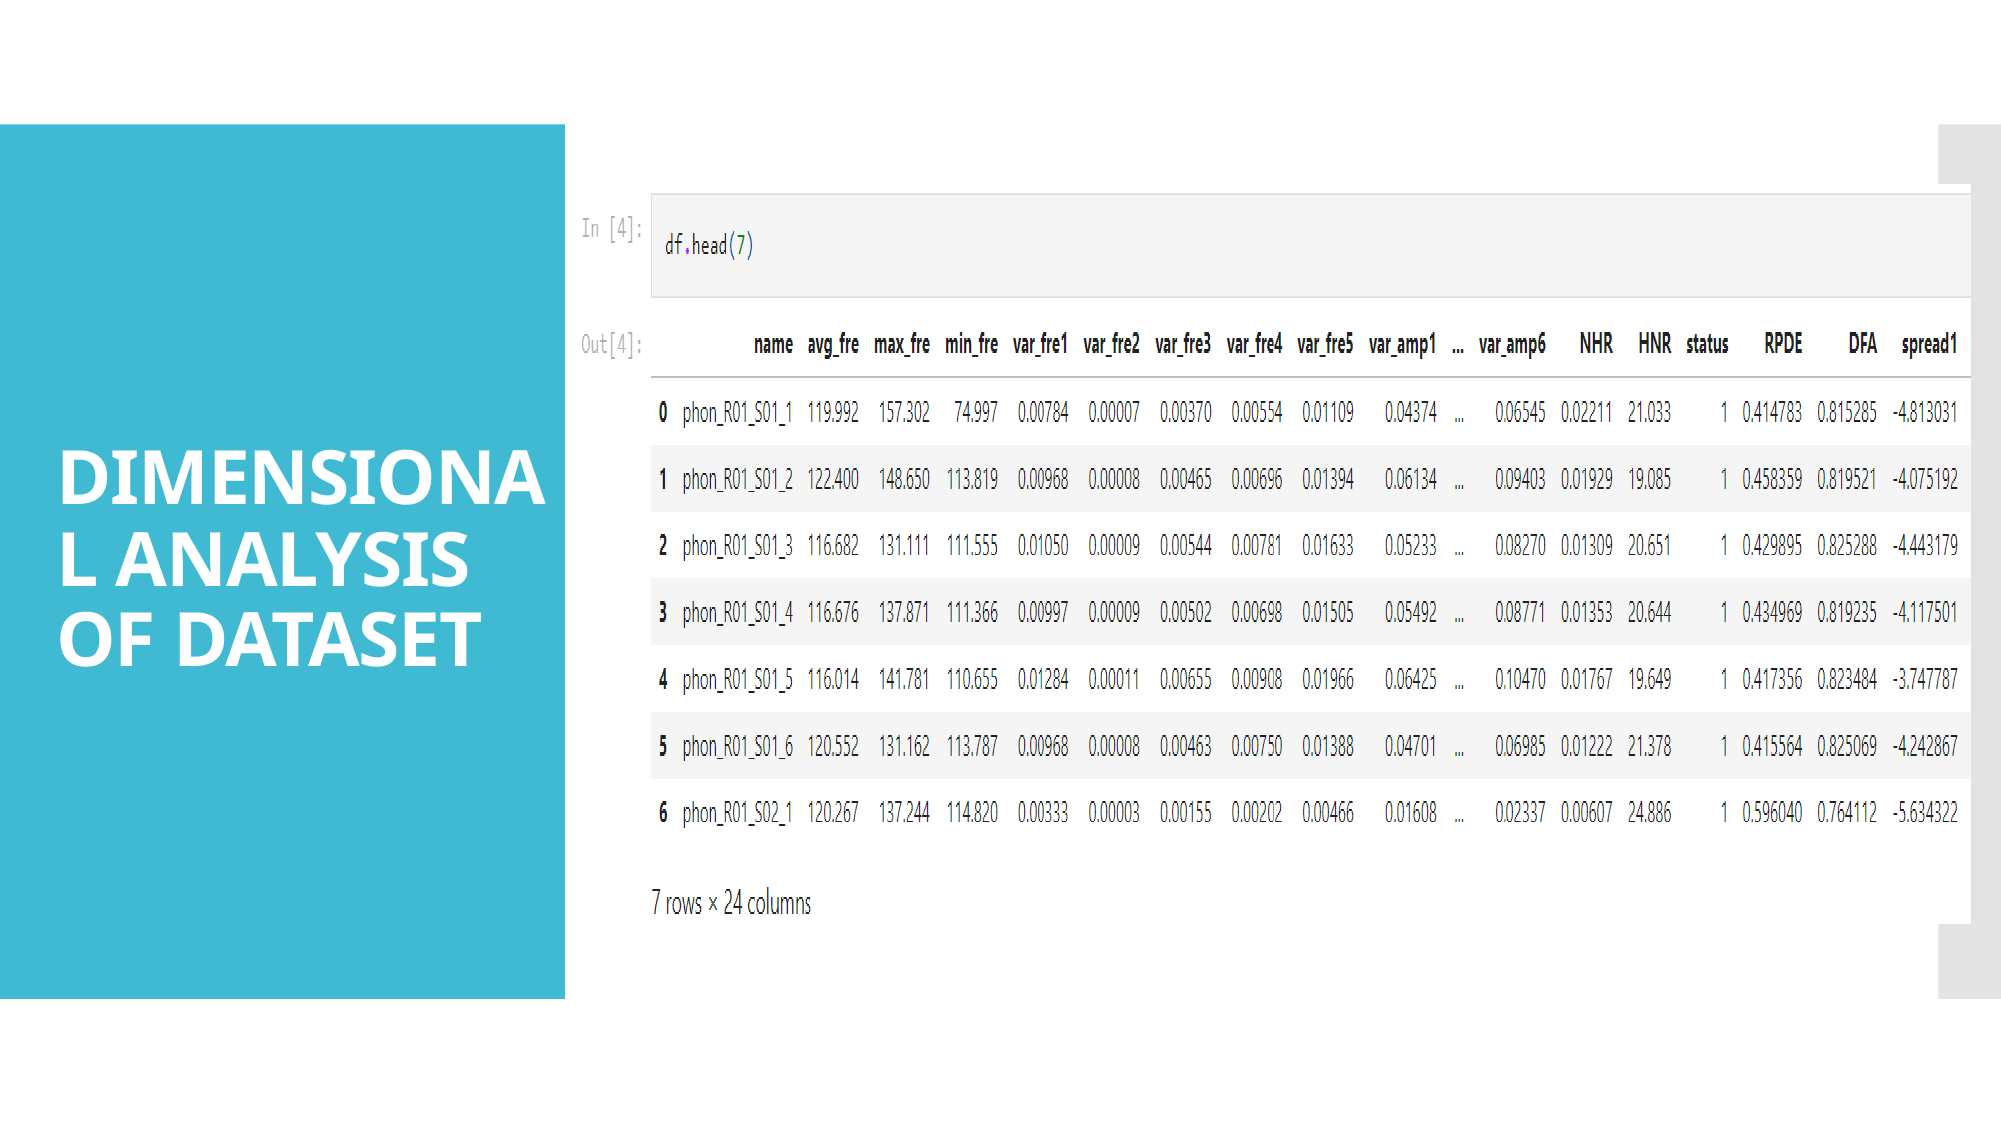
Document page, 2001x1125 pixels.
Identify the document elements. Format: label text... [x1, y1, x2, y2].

title DIMENSIONAL ANALYSIS OF DATASET [41, 184, 577, 940]
picture [576, 184, 1972, 925]
